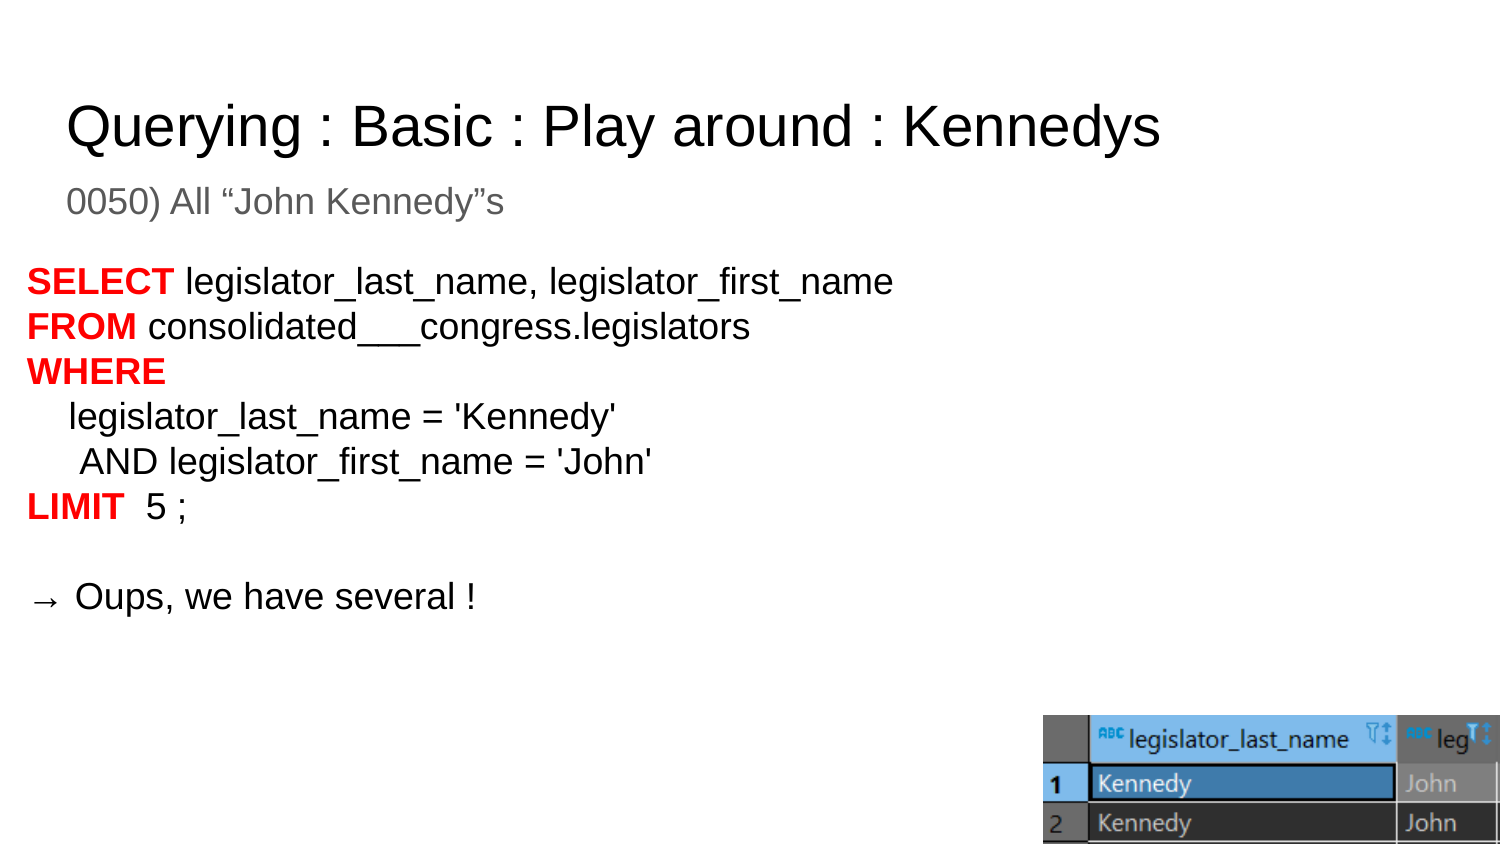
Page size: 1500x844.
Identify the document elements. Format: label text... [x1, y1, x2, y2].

text_box SELECT legislator_last_name, legislator_first_name FROM consolidated___congress.legislators WHERE legislator_last_name = 'Kennedy' AND legislator_first_name = 'John' LIMIT 5 ; → Oups, we have several ! [11, 242, 951, 817]
list 0050) All “John Kennedy”s [51, 155, 1449, 716]
title Querying : Basic : Play around : Kennedys [51, 72, 1449, 155]
picture [1042, 715, 1500, 844]
